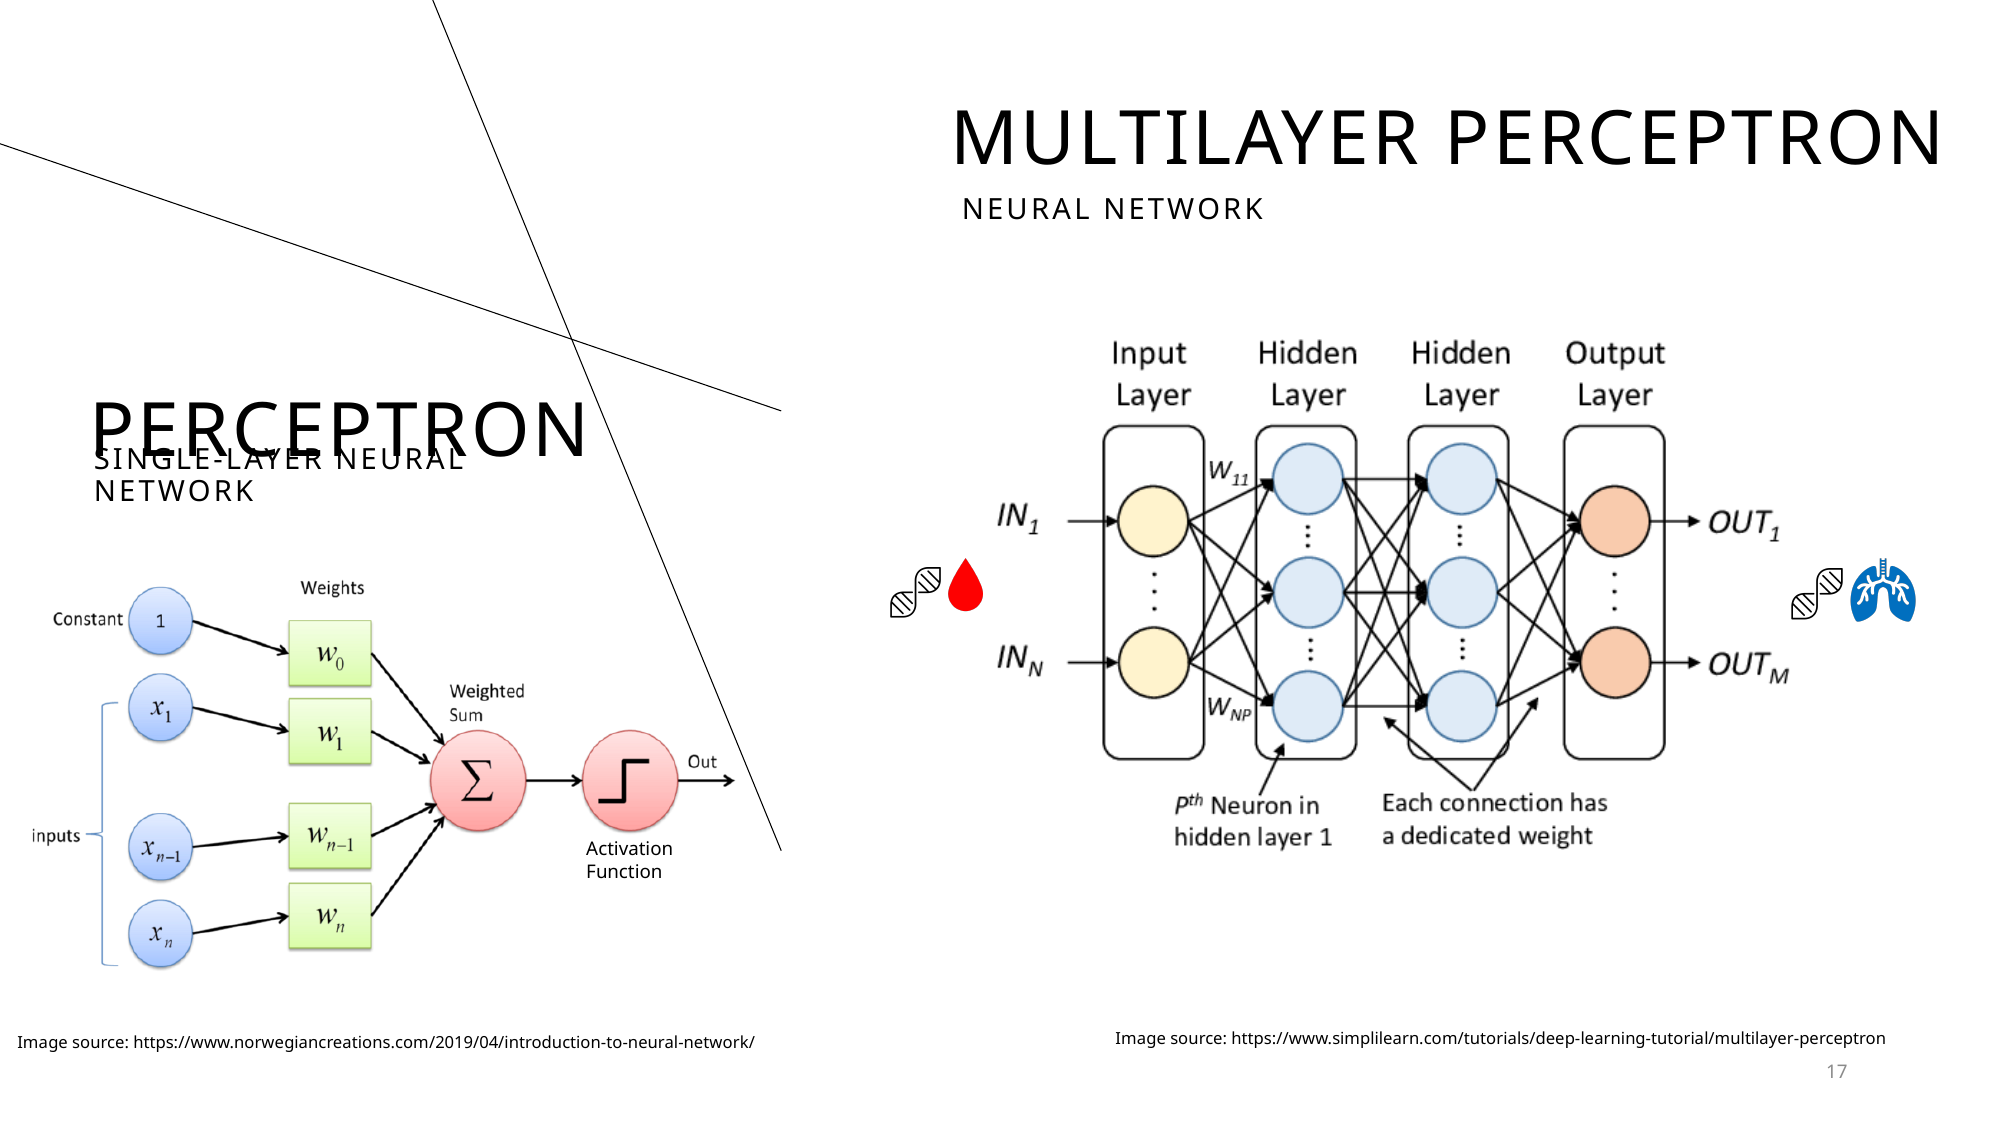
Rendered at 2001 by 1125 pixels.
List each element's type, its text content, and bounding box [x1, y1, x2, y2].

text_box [886, 328, 1922, 860]
text_box Single-layer neural network [78, 457, 642, 515]
text_box Perceptron [74, 397, 801, 480]
text_box Multilayer perceptron [935, 106, 1965, 189]
slide_number 17 [1412, 1056, 1863, 1103]
text_box Image source: https://www.norwegiancreations.com/2019/04/introduction-to-neural-network/ [2, 1024, 772, 1060]
title Neural Network [946, 190, 1302, 234]
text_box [18, 568, 746, 972]
text_box Image source: https://www.simplilearn.com/tutorials/deep-learning-tutorial/multilayer-perceptron [1100, 1020, 1903, 1056]
